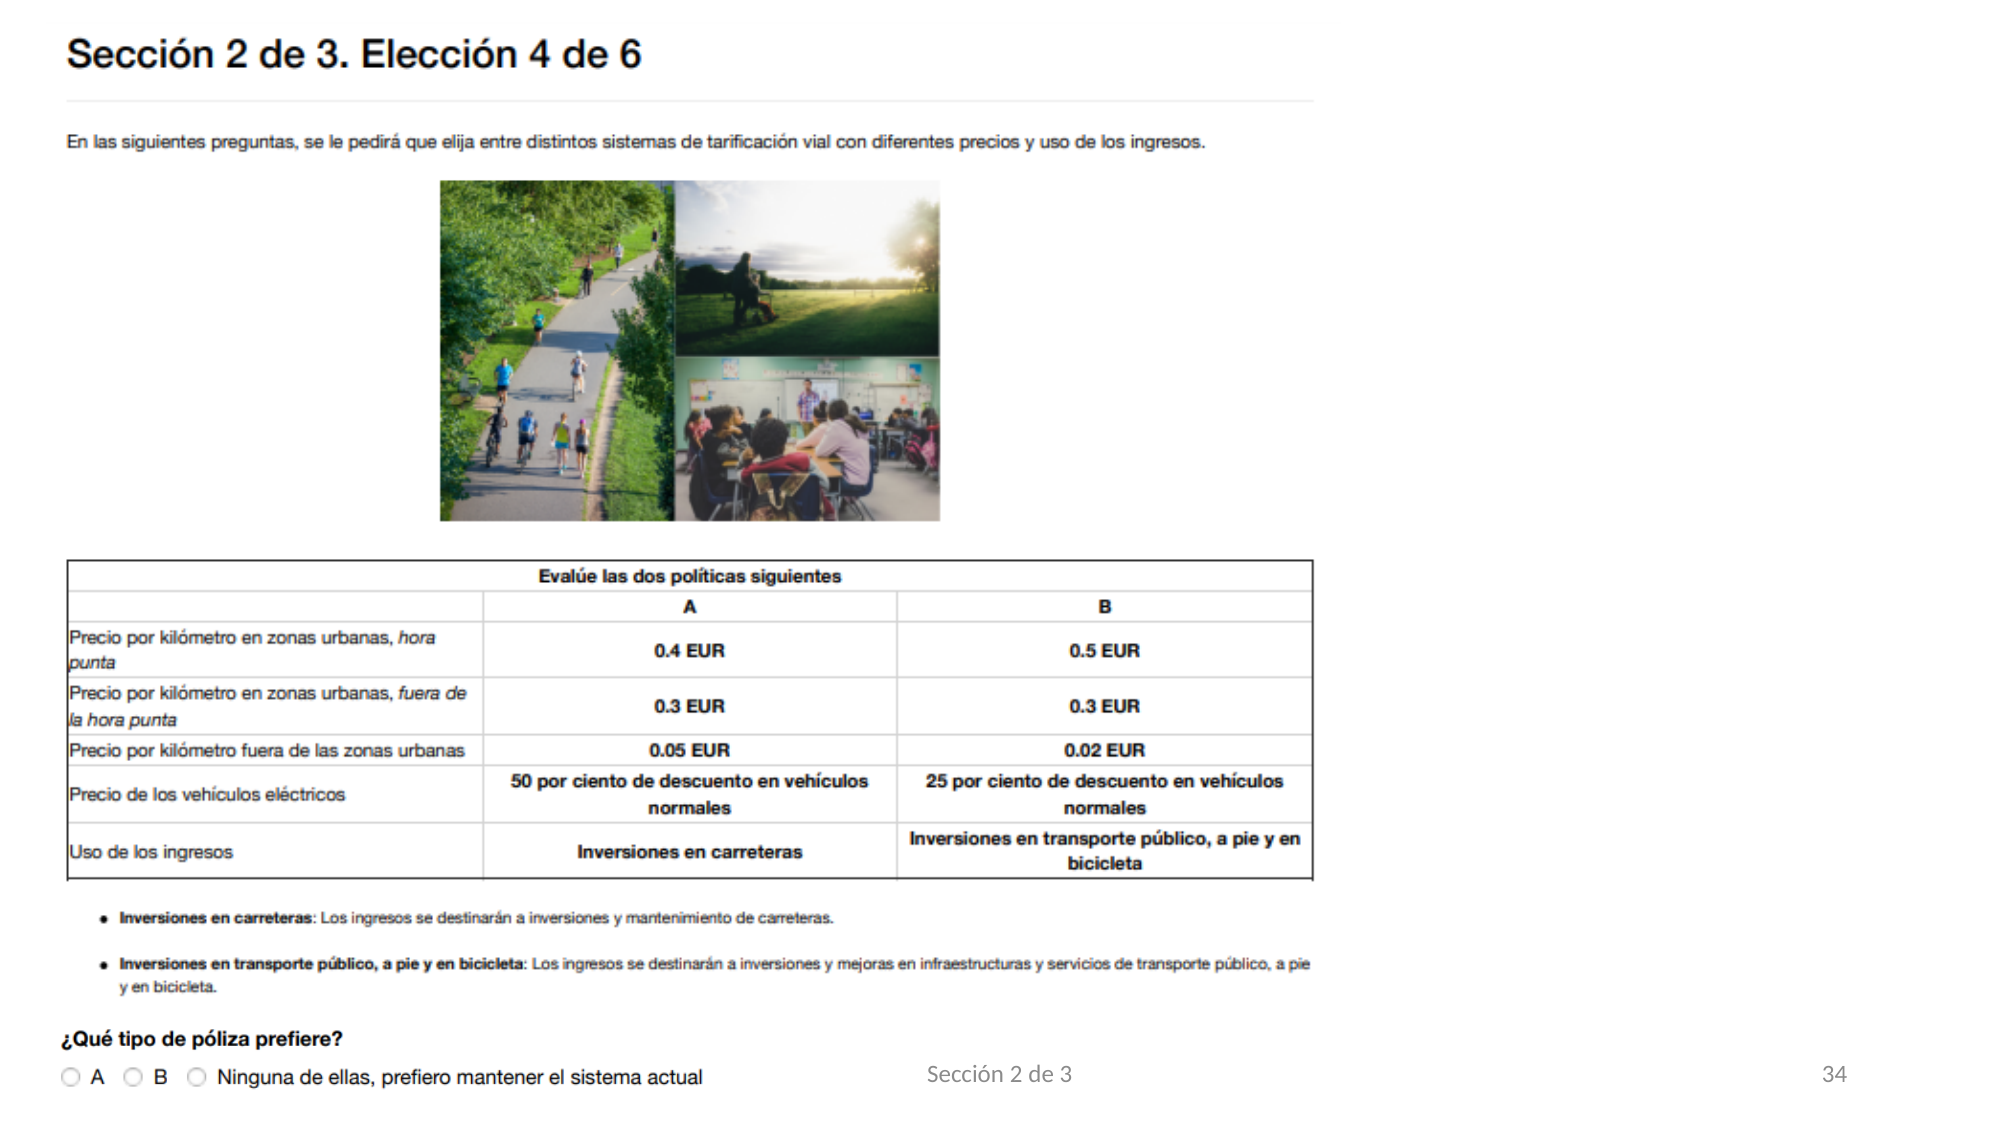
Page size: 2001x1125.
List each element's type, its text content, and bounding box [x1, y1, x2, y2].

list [46, 22, 1341, 1006]
picture [46, 1006, 938, 1103]
footer Sección 2 de 3 [938, 1042, 1338, 1103]
slide_number 34 [1412, 1042, 1863, 1103]
